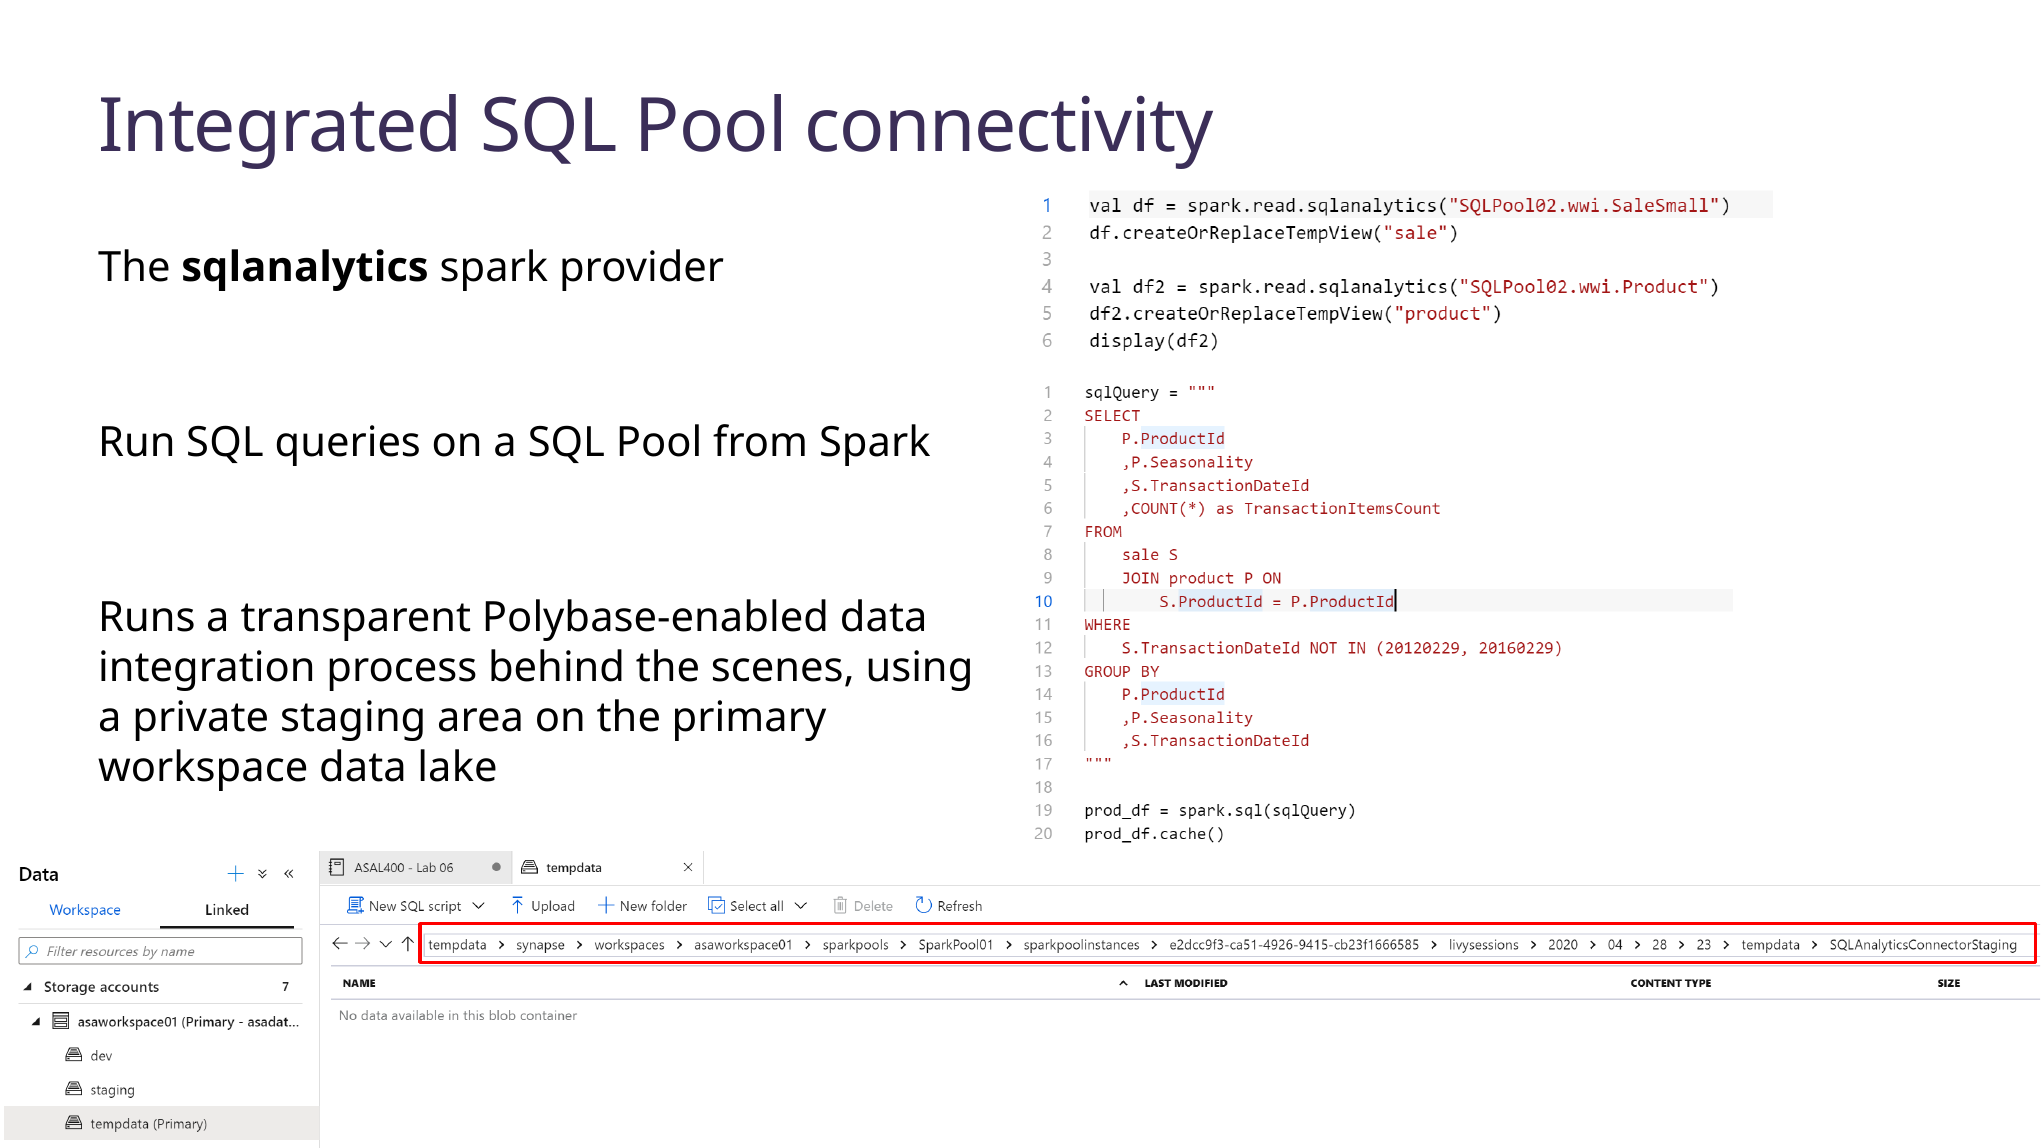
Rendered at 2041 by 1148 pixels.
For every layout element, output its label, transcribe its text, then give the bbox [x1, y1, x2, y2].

title Integrated SQL Pool connectivity [98, 76, 1943, 170]
list The sqlanalytics spark provider Run SQL queries on a SQL Pool from Spark Runs a transparent Polybase-enabled data integration process behind the scenes, using a private staging area on the primary workspace data lake [98, 240, 1008, 806]
picture [1019, 184, 1773, 358]
picture [4, 372, 2041, 1148]
